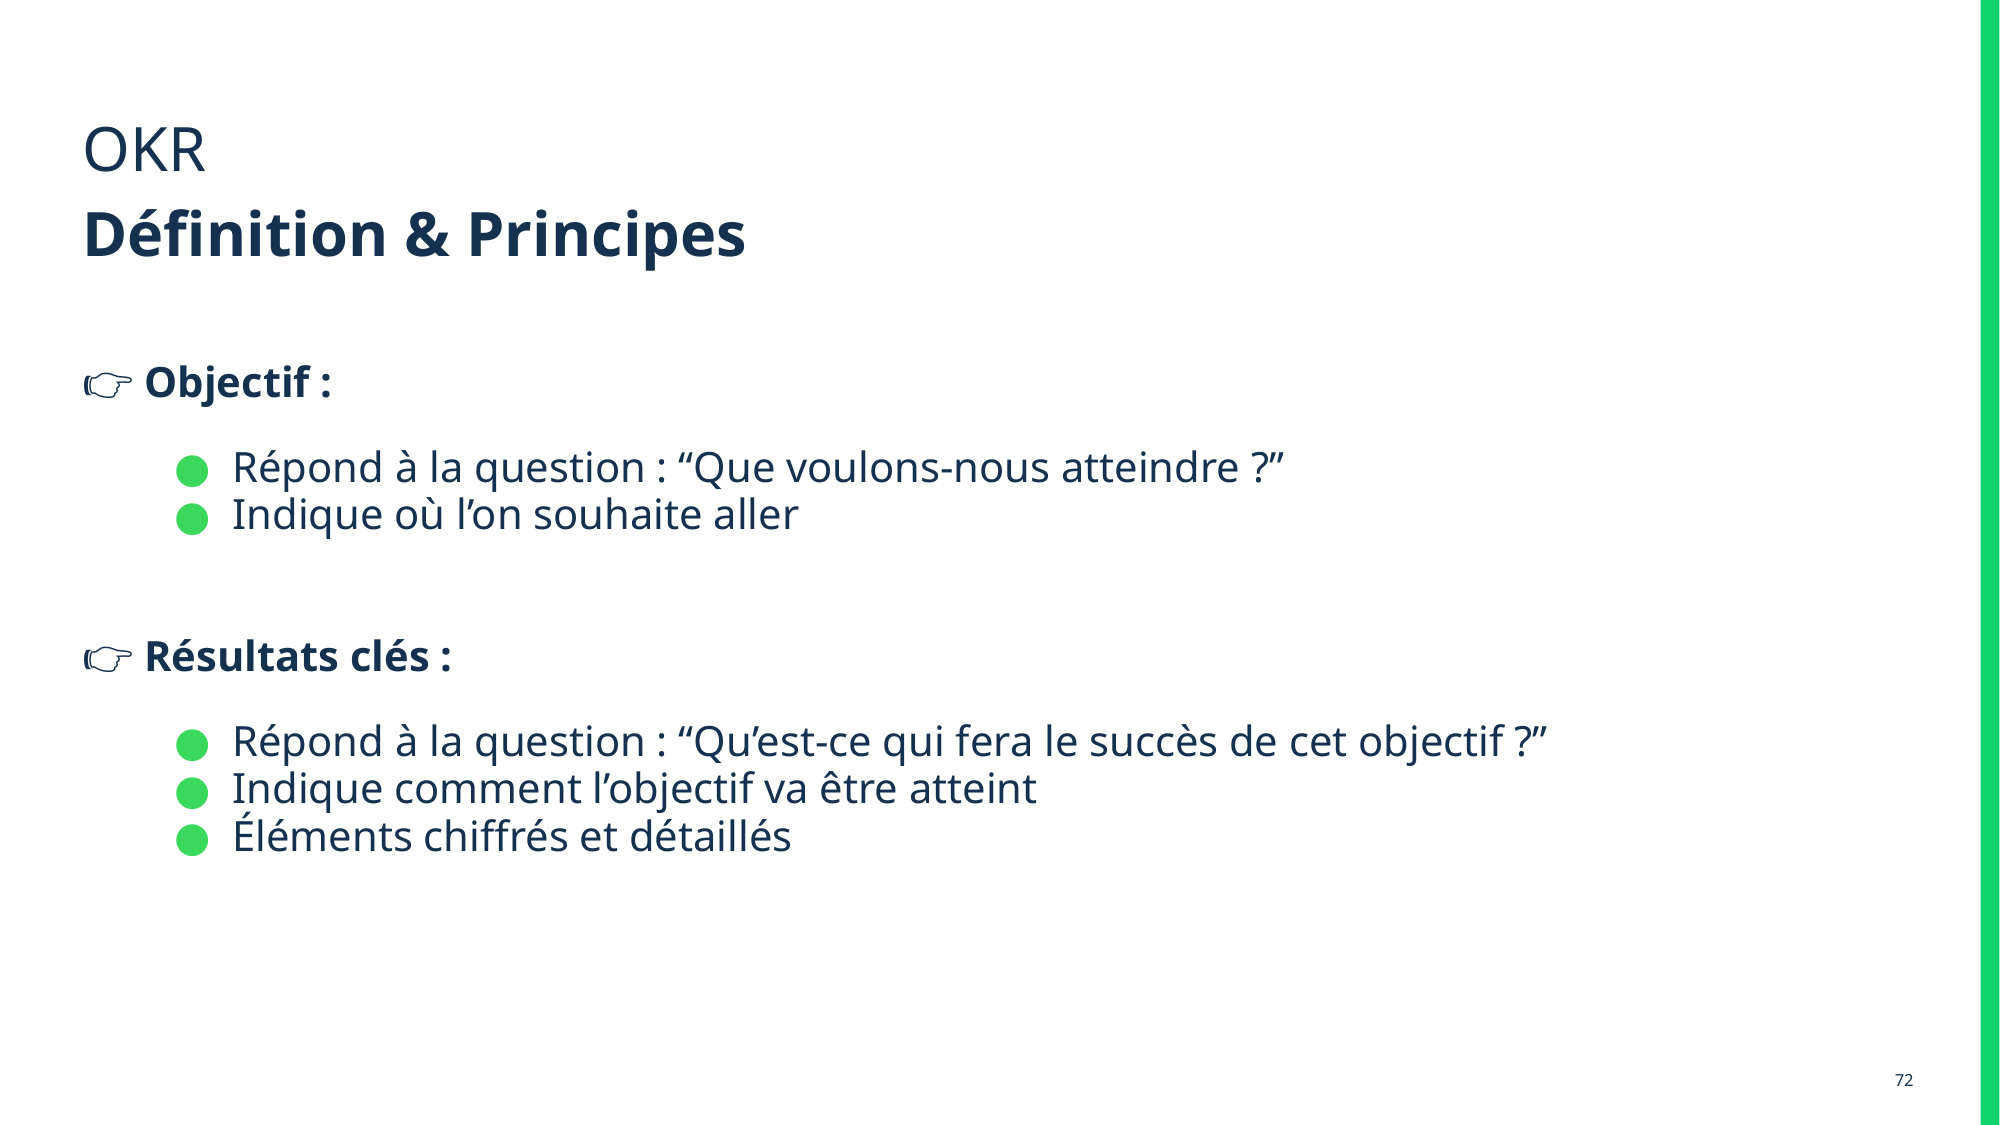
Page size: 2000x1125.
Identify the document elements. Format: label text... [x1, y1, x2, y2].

list 👉 Objectif : Répond à la question : “Que voulons-nous atteindre ?” Indique où l’on souhaite aller 👉 Résultats clés : Répond à la question : “Qu’est-ce qui fera le succès de cet objectif ?” Indique comment l’objectif va être atteint Éléments chiffrés et détaillés [75, 351, 1897, 948]
slide_number ‹#› [1799, 747, 1922, 1125]
title OKR Définition & Principes [75, 90, 1875, 276]
